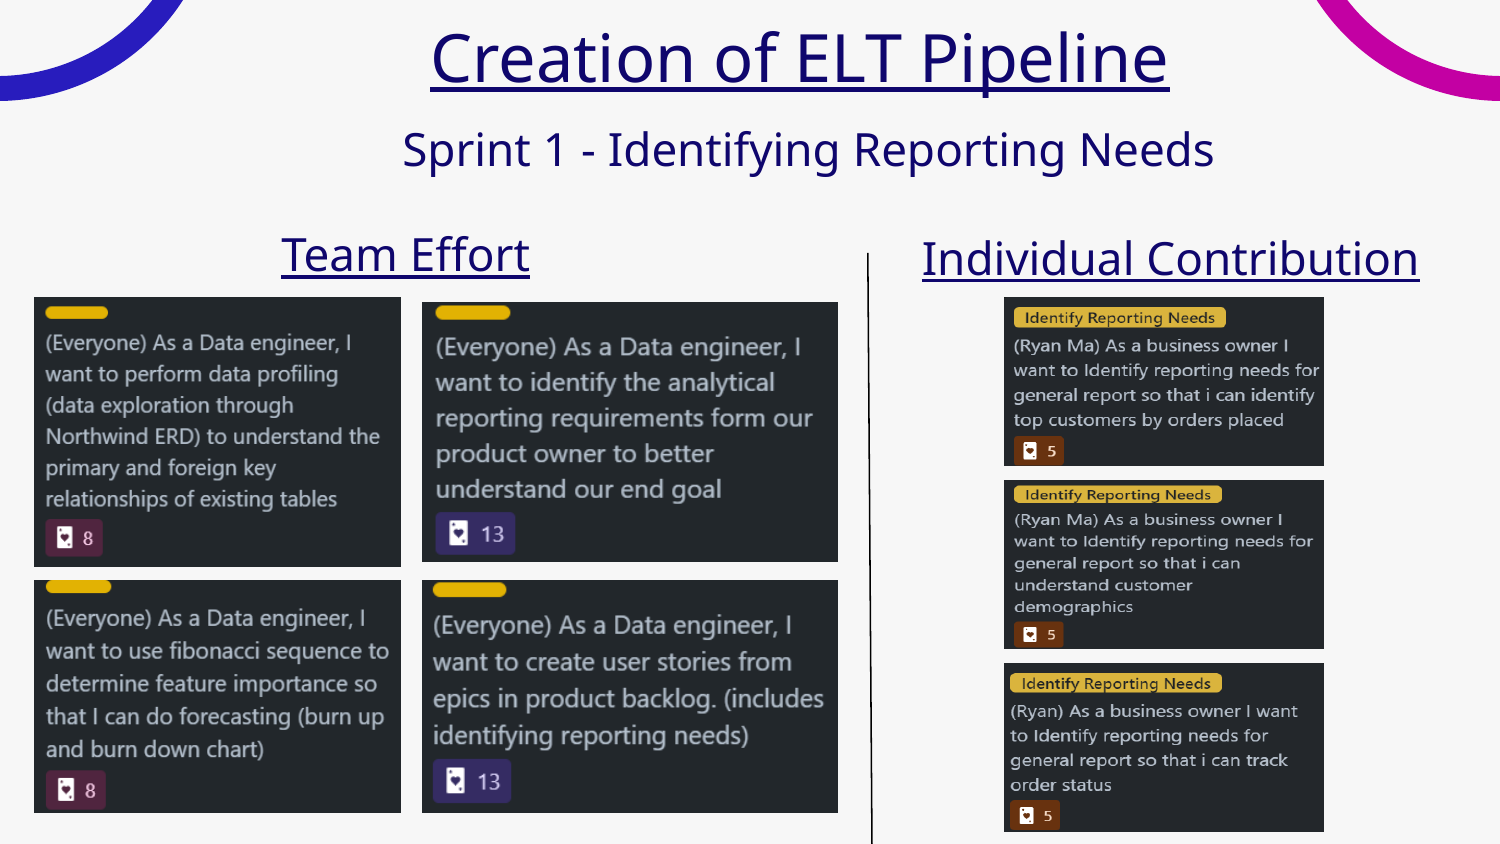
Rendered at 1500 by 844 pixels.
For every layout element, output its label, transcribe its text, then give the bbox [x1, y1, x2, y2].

picture [1003, 479, 1325, 650]
picture [422, 580, 838, 813]
subtitle Team Effort [266, 216, 556, 297]
picture [422, 302, 838, 563]
picture [33, 296, 402, 568]
subtitle Sprint 1 - Identifying Reporting Needs [294, 110, 1324, 191]
subtitle Individual Contribution [882, 219, 1459, 300]
title Creation of ELT Pipeline [168, 0, 1432, 95]
picture [1003, 296, 1325, 467]
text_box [867, 252, 873, 844]
picture [1003, 662, 1325, 833]
picture [33, 580, 402, 813]
